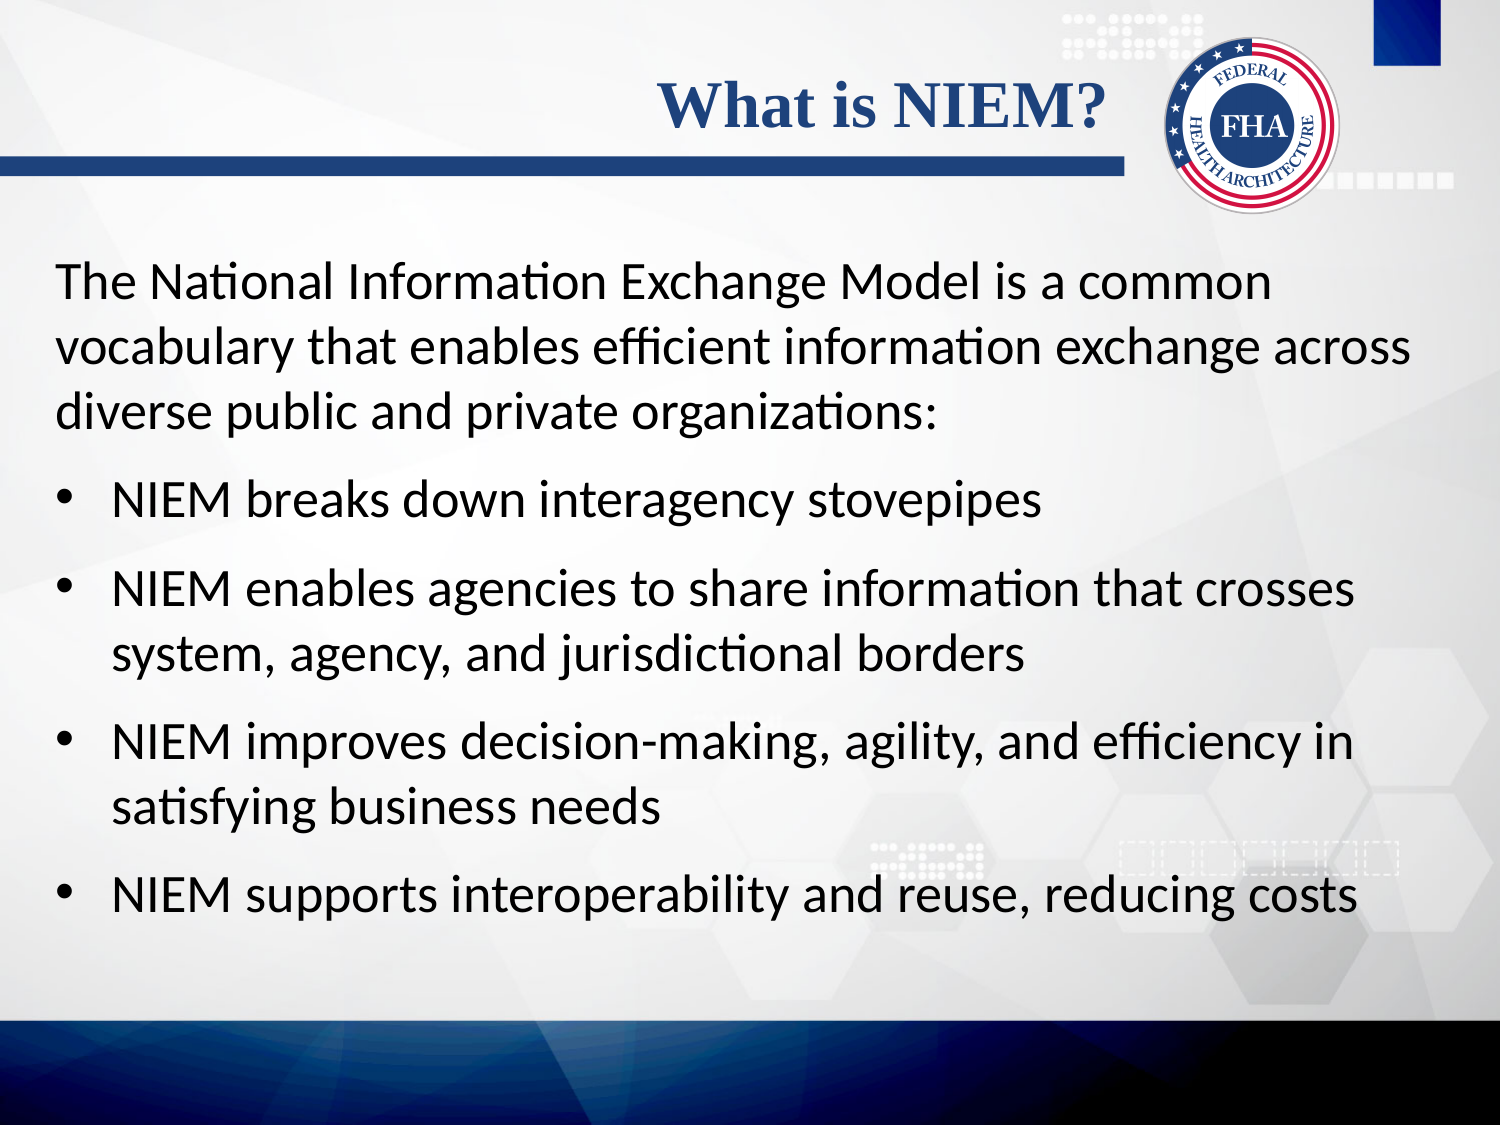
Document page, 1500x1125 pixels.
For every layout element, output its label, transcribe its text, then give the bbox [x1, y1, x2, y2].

list The National Information Exchange Model is a common vocabulary that enables efficient information exchange across diverse public and private organizations: NIEM breaks down interagency stovepipes NIEM enables agencies to share information that crosses system, agency, and jurisdictional borders NIEM improves decision-making, agility, and efficiency in satisfying business needs NIEM supports interoperability and reuse, reducing costs [40, 237, 1460, 888]
picture [0, 0, 1500, 1125]
title What is NIEM? [75, 45, 1125, 157]
